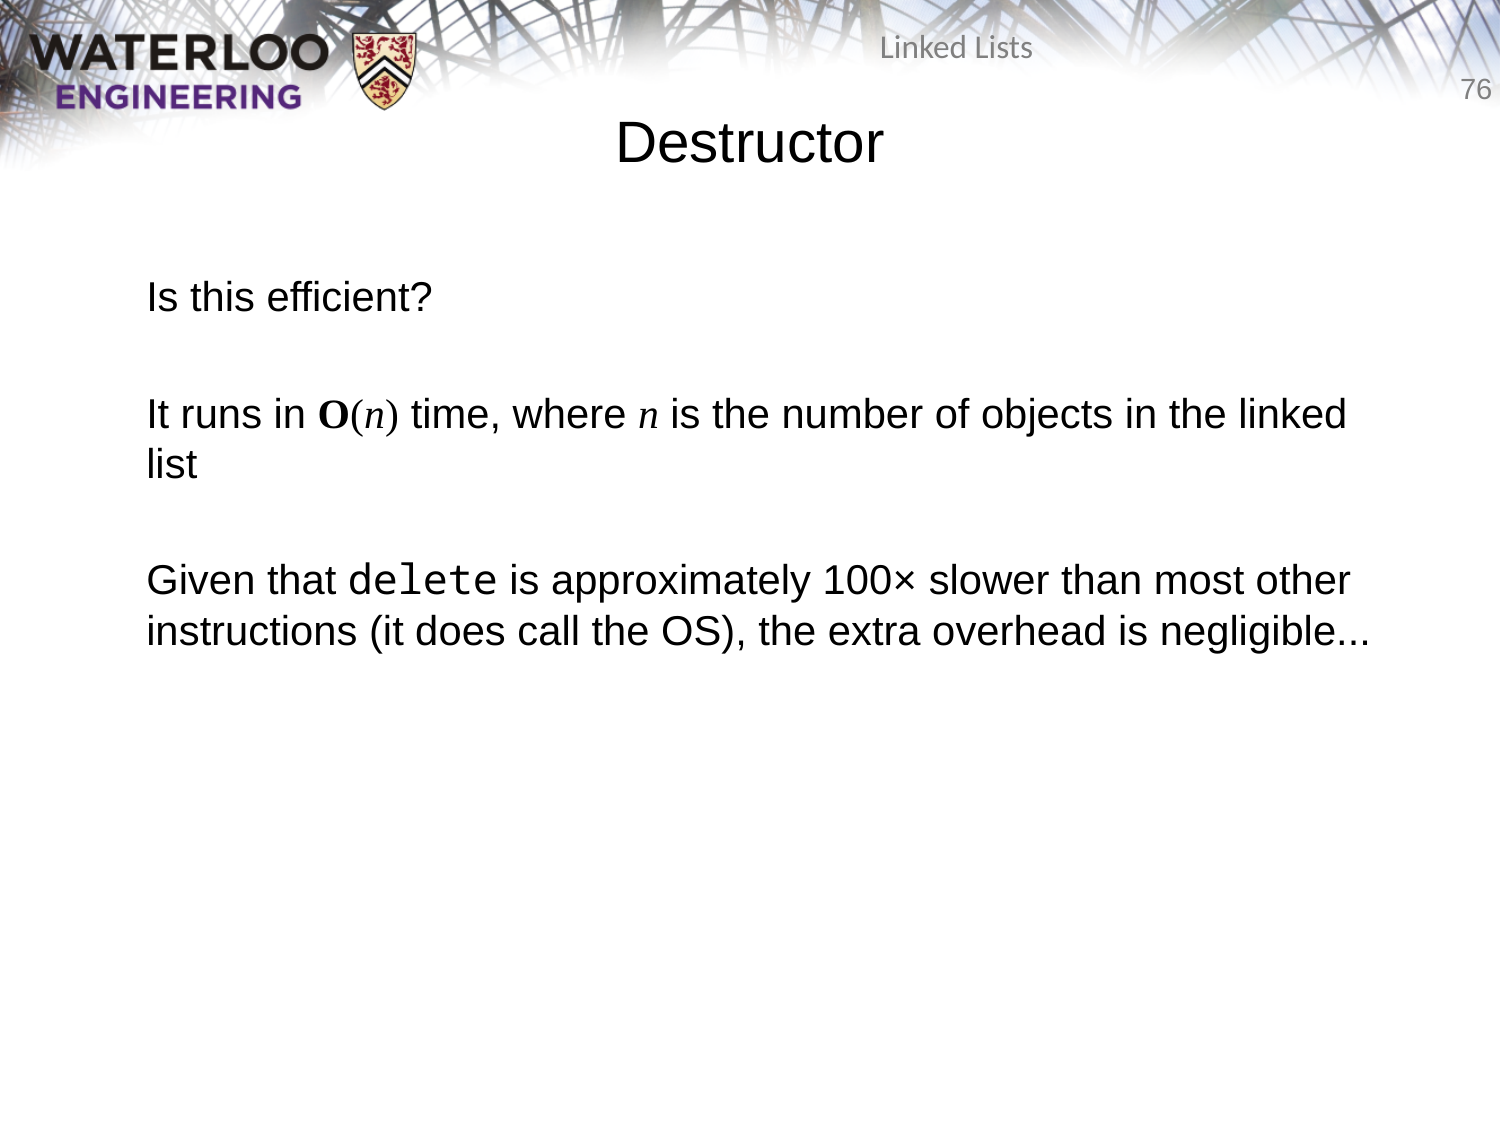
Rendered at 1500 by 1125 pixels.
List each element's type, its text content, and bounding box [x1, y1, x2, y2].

title Destructor [74, 44, 1426, 233]
picture [0, 0, 1500, 1125]
list Is this efficient? It runs in O(n) time, where n is the number of objects in the linked list Given that delete is approximately 100× slower than most other instructions (it does call the OS), the extra overhead is negligible... [74, 262, 1426, 1006]
